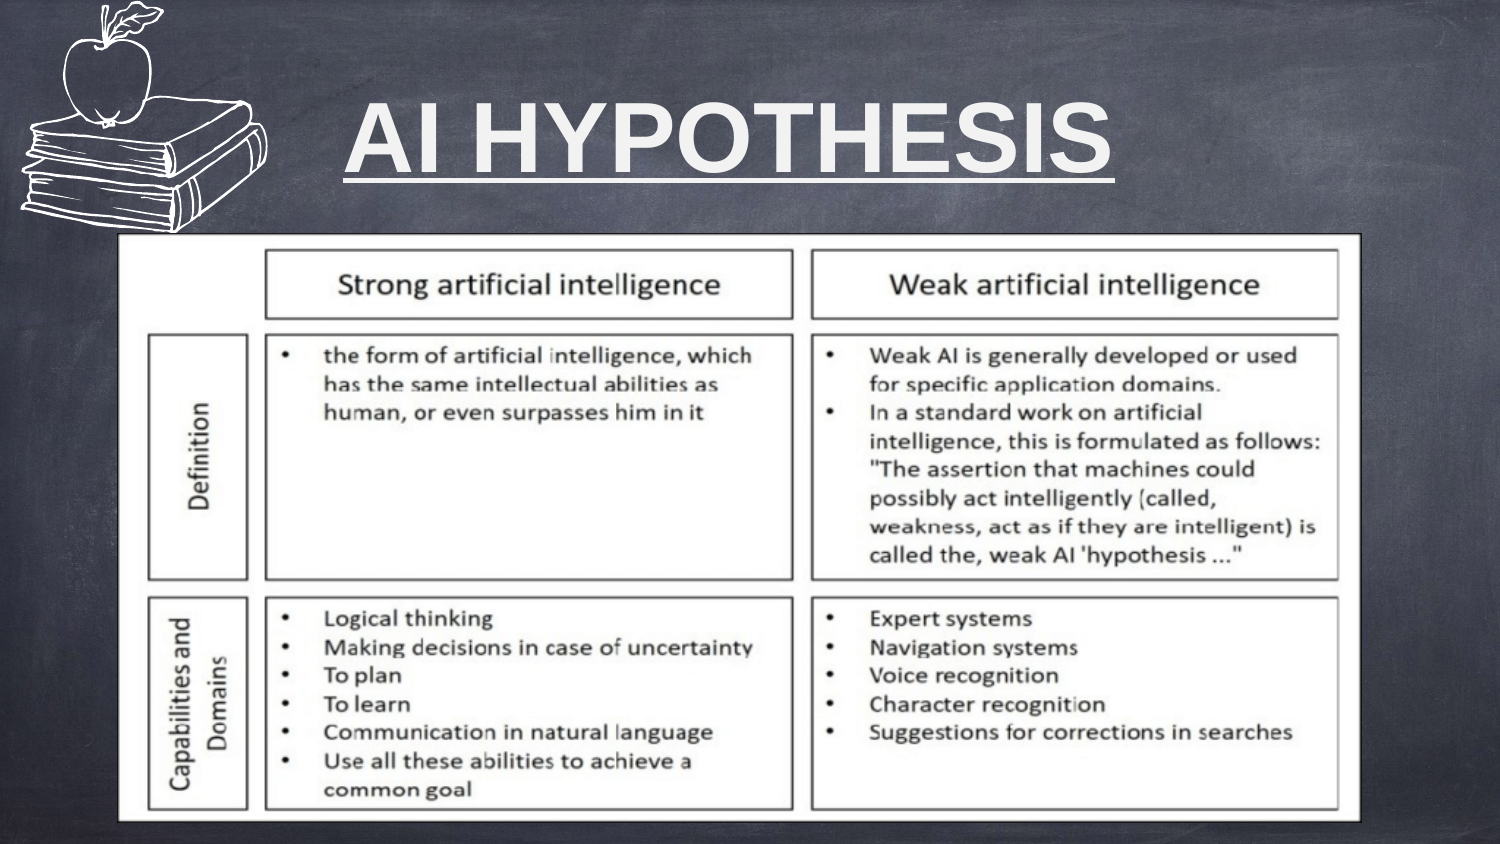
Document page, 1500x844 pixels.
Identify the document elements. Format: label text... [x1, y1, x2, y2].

picture [196, 142, 250, 209]
picture [109, 4, 157, 35]
picture [113, 11, 159, 37]
picture [179, 183, 192, 225]
picture [26, 204, 170, 230]
picture [34, 135, 164, 169]
picture [31, 152, 79, 161]
text_box AI HYPOTHESIS [328, 64, 1151, 200]
picture [80, 161, 163, 173]
picture [173, 191, 179, 229]
picture [167, 146, 174, 172]
picture [33, 98, 235, 142]
picture [66, 41, 149, 121]
picture [30, 174, 172, 223]
picture [248, 134, 259, 169]
picture [191, 179, 198, 216]
picture [0, 0, 1500, 844]
picture [171, 105, 250, 172]
picture [25, 125, 265, 187]
text_box [20, 0, 268, 233]
